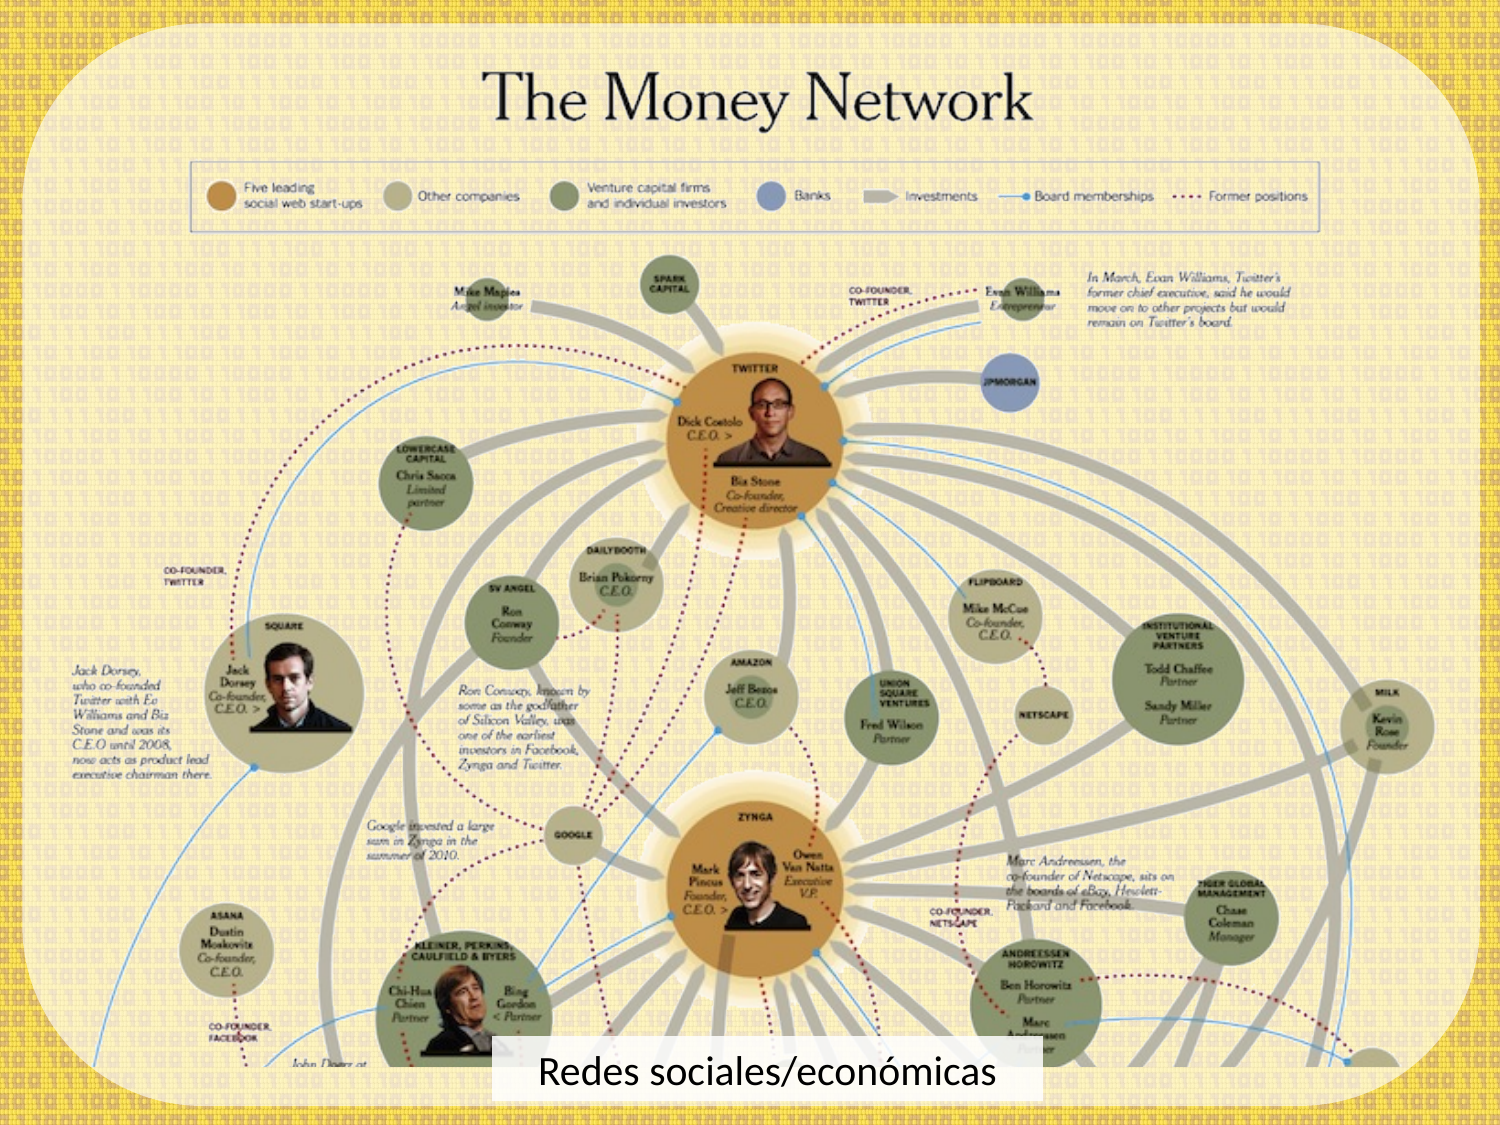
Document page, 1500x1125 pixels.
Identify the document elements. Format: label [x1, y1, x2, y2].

list [0, 0, 1500, 1125]
picture [70, 23, 1442, 1067]
